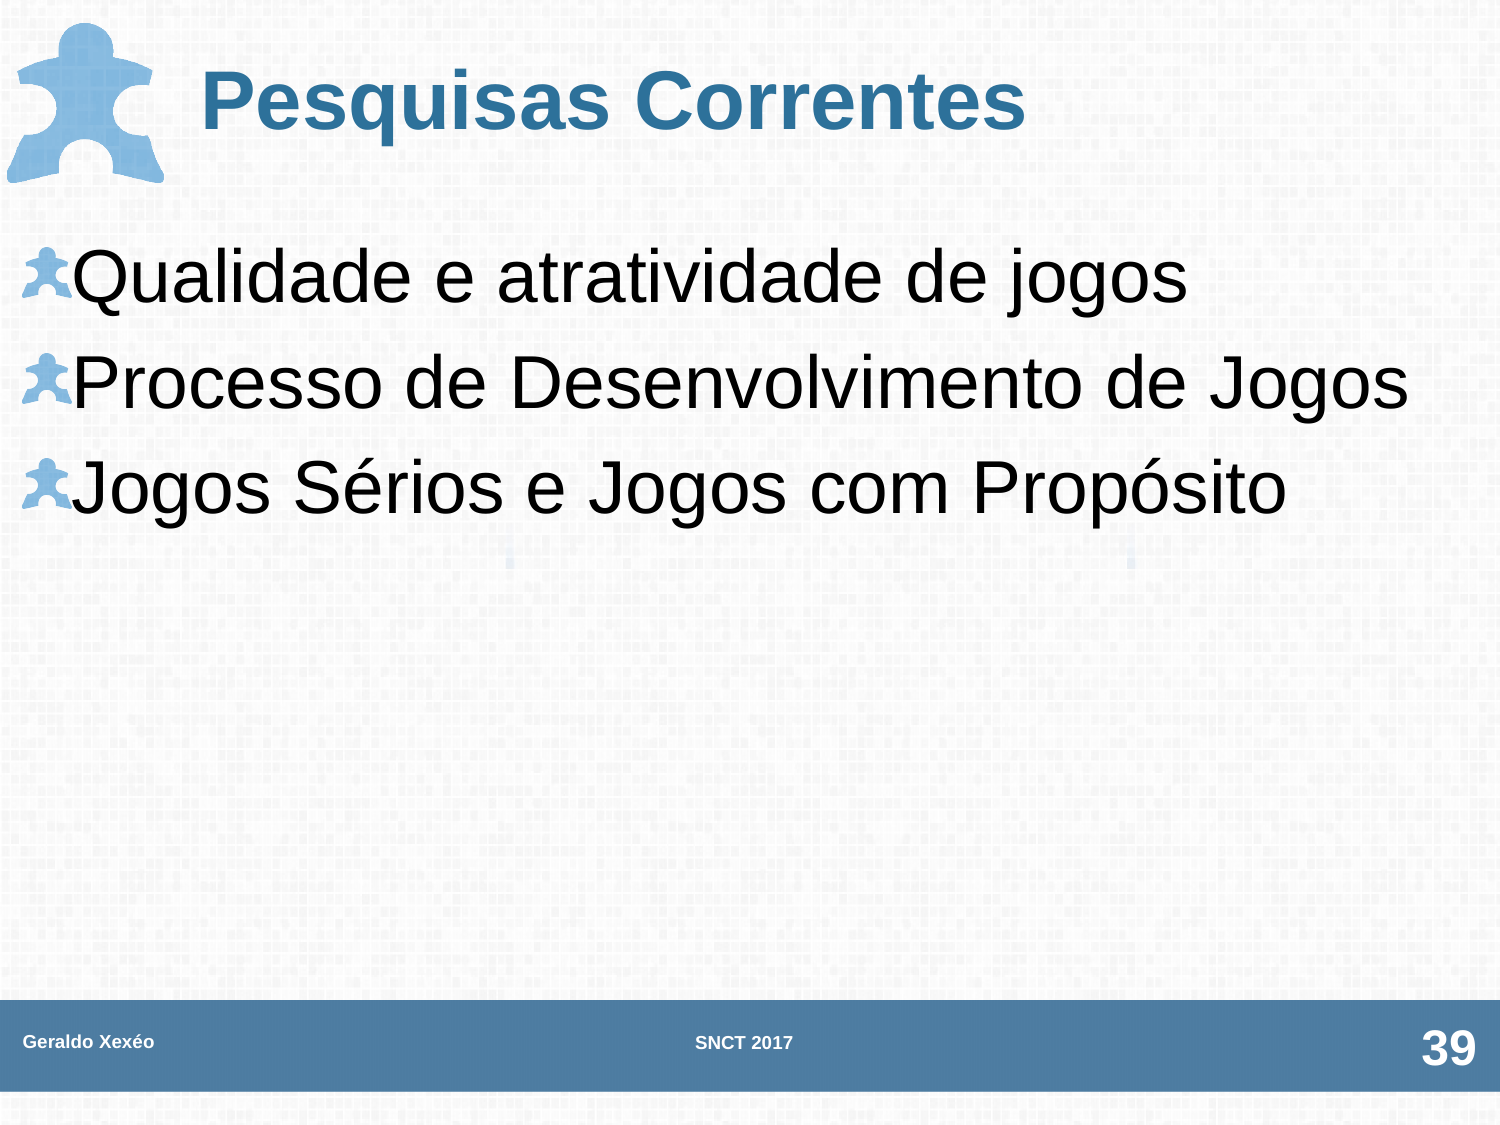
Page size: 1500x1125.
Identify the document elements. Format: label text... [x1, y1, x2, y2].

slide_number Geraldo Xexéo [7, 1017, 203, 1066]
title Pesquisas Correntes [185, 11, 1481, 195]
list Qualidade e atratividade de jogos Processo de Desenvolvimento de Jogos Jogos Sérios e Jogos com Propósito [7, 220, 1481, 976]
picture [0, 0, 1500, 1125]
footer SNCT 2017 [526, 1018, 962, 1066]
slide_number 39 [1297, 1021, 1492, 1069]
